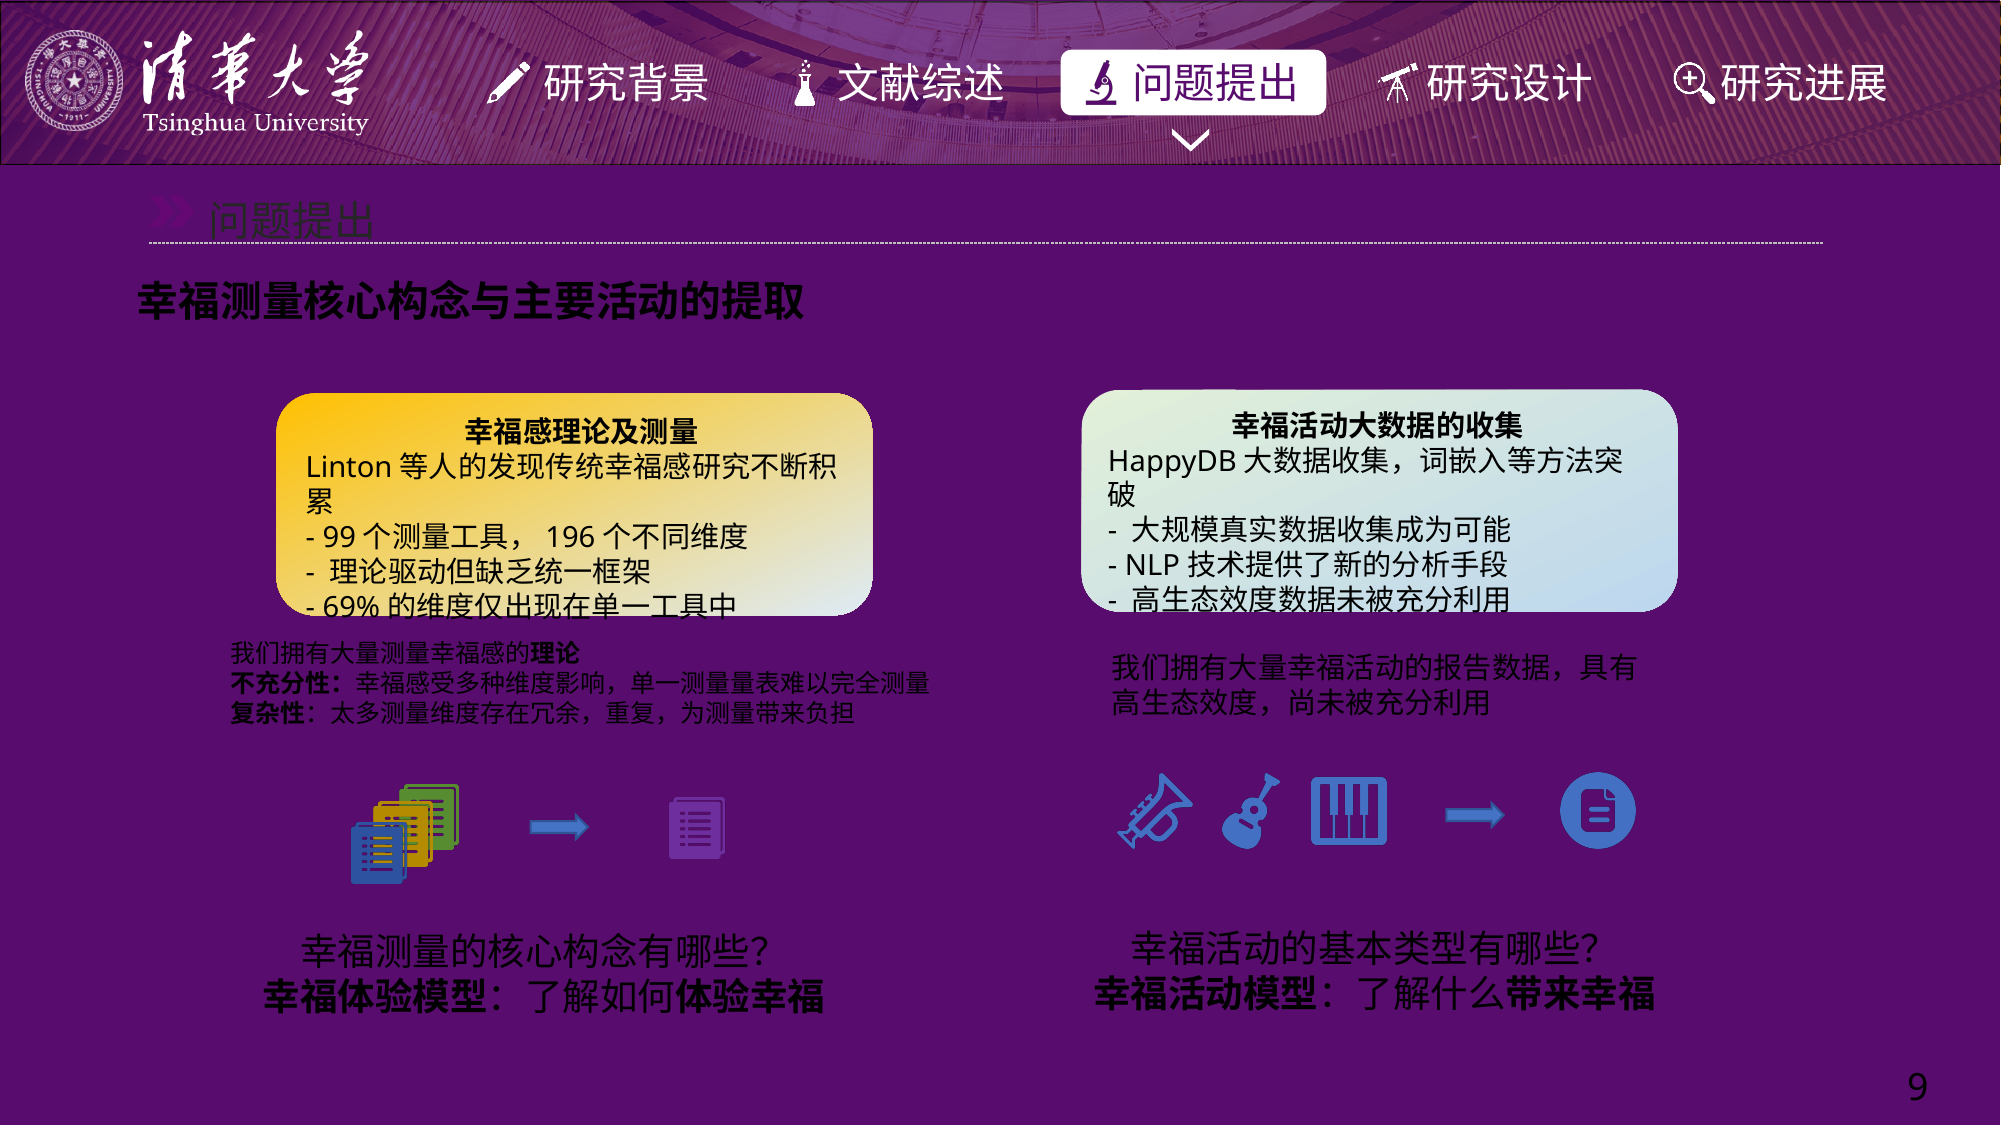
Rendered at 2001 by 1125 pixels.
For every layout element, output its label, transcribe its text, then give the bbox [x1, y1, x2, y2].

text_box 幸福活动的基本类型有哪些？ 幸福活动模型：了解什么带来幸福 [1043, 917, 1706, 1022]
text_box 我们拥有大量测量幸福感的理论 不充分性：幸福感受多种维度影响，单一测量量表难以完全测量 复杂性：太多测量维度存在冗余，重复，为测量带来负担 [216, 630, 1001, 765]
text_box [529, 812, 590, 842]
picture [1311, 773, 1387, 849]
text_box [275, 392, 863, 608]
text_box 幸福感理论及测量 Linton等人的发现传统幸福感研究不断积累 - 99个测量工具，196个不同维度 - 理论驱动但缺乏统一框架 - 69%的维度仅出现在单一工具中 [290, 405, 873, 630]
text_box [25, 30, 369, 136]
picture [666, 797, 728, 859]
text_box [1445, 800, 1506, 830]
text_box 幸福测量核心构念与主要活动的提取 [122, 267, 956, 332]
picture [1213, 773, 1289, 849]
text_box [348, 784, 462, 884]
picture [1560, 772, 1636, 849]
text_box 我们拥有大量幸福活动的报告数据，具有高生态效度，尚未被充分利用 [1097, 641, 1662, 762]
picture [1117, 773, 1193, 849]
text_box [1081, 389, 1678, 612]
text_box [149, 187, 1823, 253]
text_box 9 [1892, 1055, 2000, 1116]
picture [0, 1, 2001, 165]
text_box 幸福测量的核心构念有哪些？ 幸福体验模型：了解如何体验幸福 [216, 920, 872, 1026]
